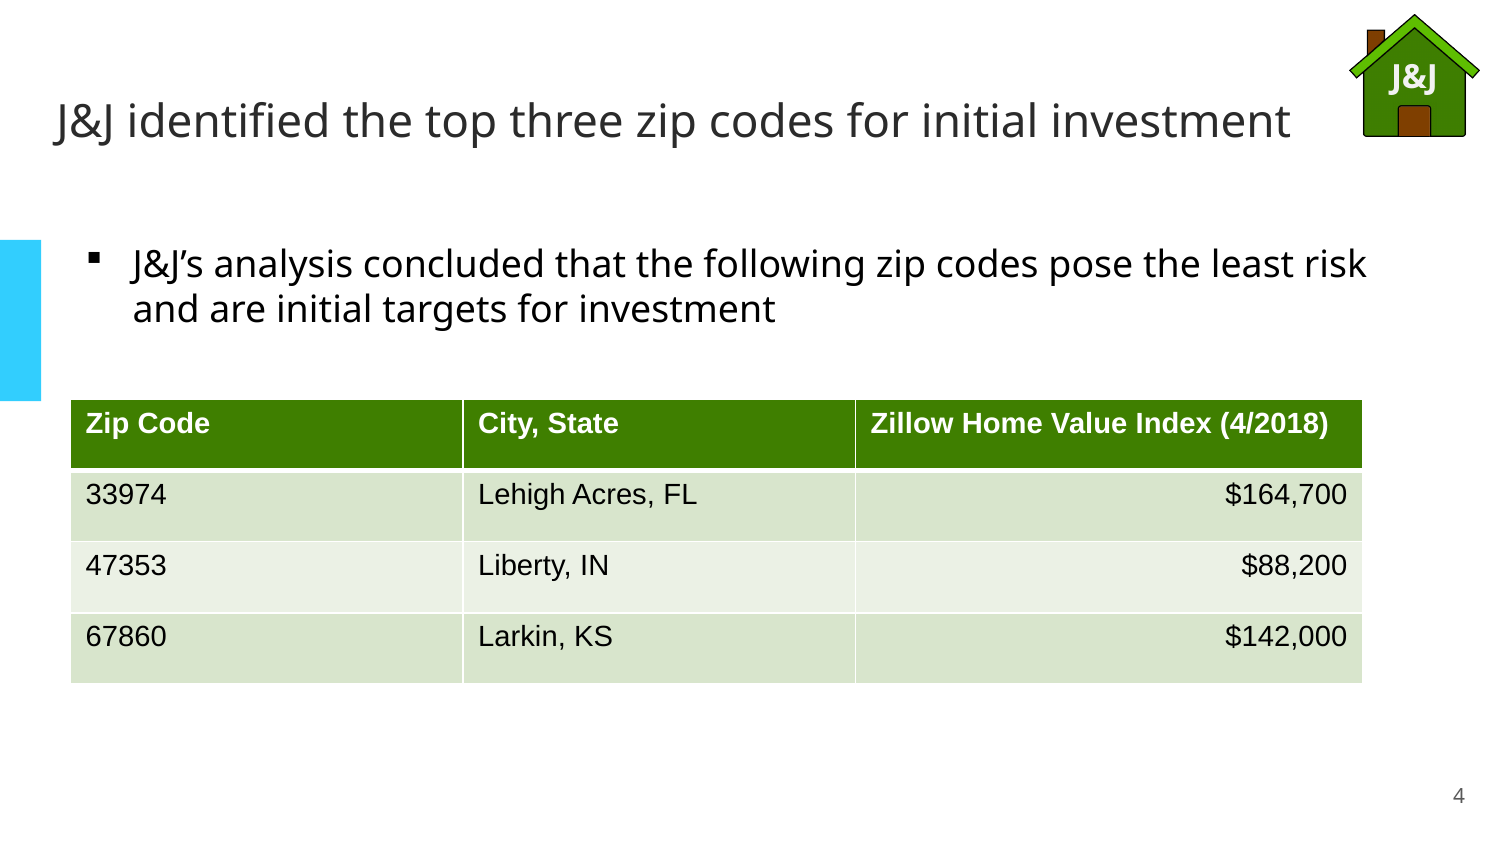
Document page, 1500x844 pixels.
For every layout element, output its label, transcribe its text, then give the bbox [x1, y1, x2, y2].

text_box J&J’s analysis concluded that the following zip codes pose the least risk and are initial targets for investment [70, 239, 1388, 400]
table_cell 33974 [71, 473, 462, 541]
table_cell $142,000 [856, 614, 1362, 683]
table_cell 67860 [71, 614, 462, 683]
table_header Zip Code [71, 400, 462, 468]
table_header Zillow Home Value Index (4/2018) [856, 400, 1362, 468]
table_cell 47353 [71, 542, 462, 612]
table_cell Liberty, IN [464, 542, 855, 612]
table_cell $164,700 [856, 473, 1362, 541]
table_header City, State [464, 400, 855, 468]
table_cell Larkin, KS [464, 614, 855, 683]
table_cell $88,200 [856, 542, 1362, 612]
table_cell Lehigh Acres, FL [464, 473, 855, 541]
text_box J&J identified the top three zip codes for initial investment [41, 0, 1500, 162]
slide_number 4 [1389, 764, 1480, 830]
text_box [0, 239, 42, 402]
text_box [1349, 13, 1481, 138]
